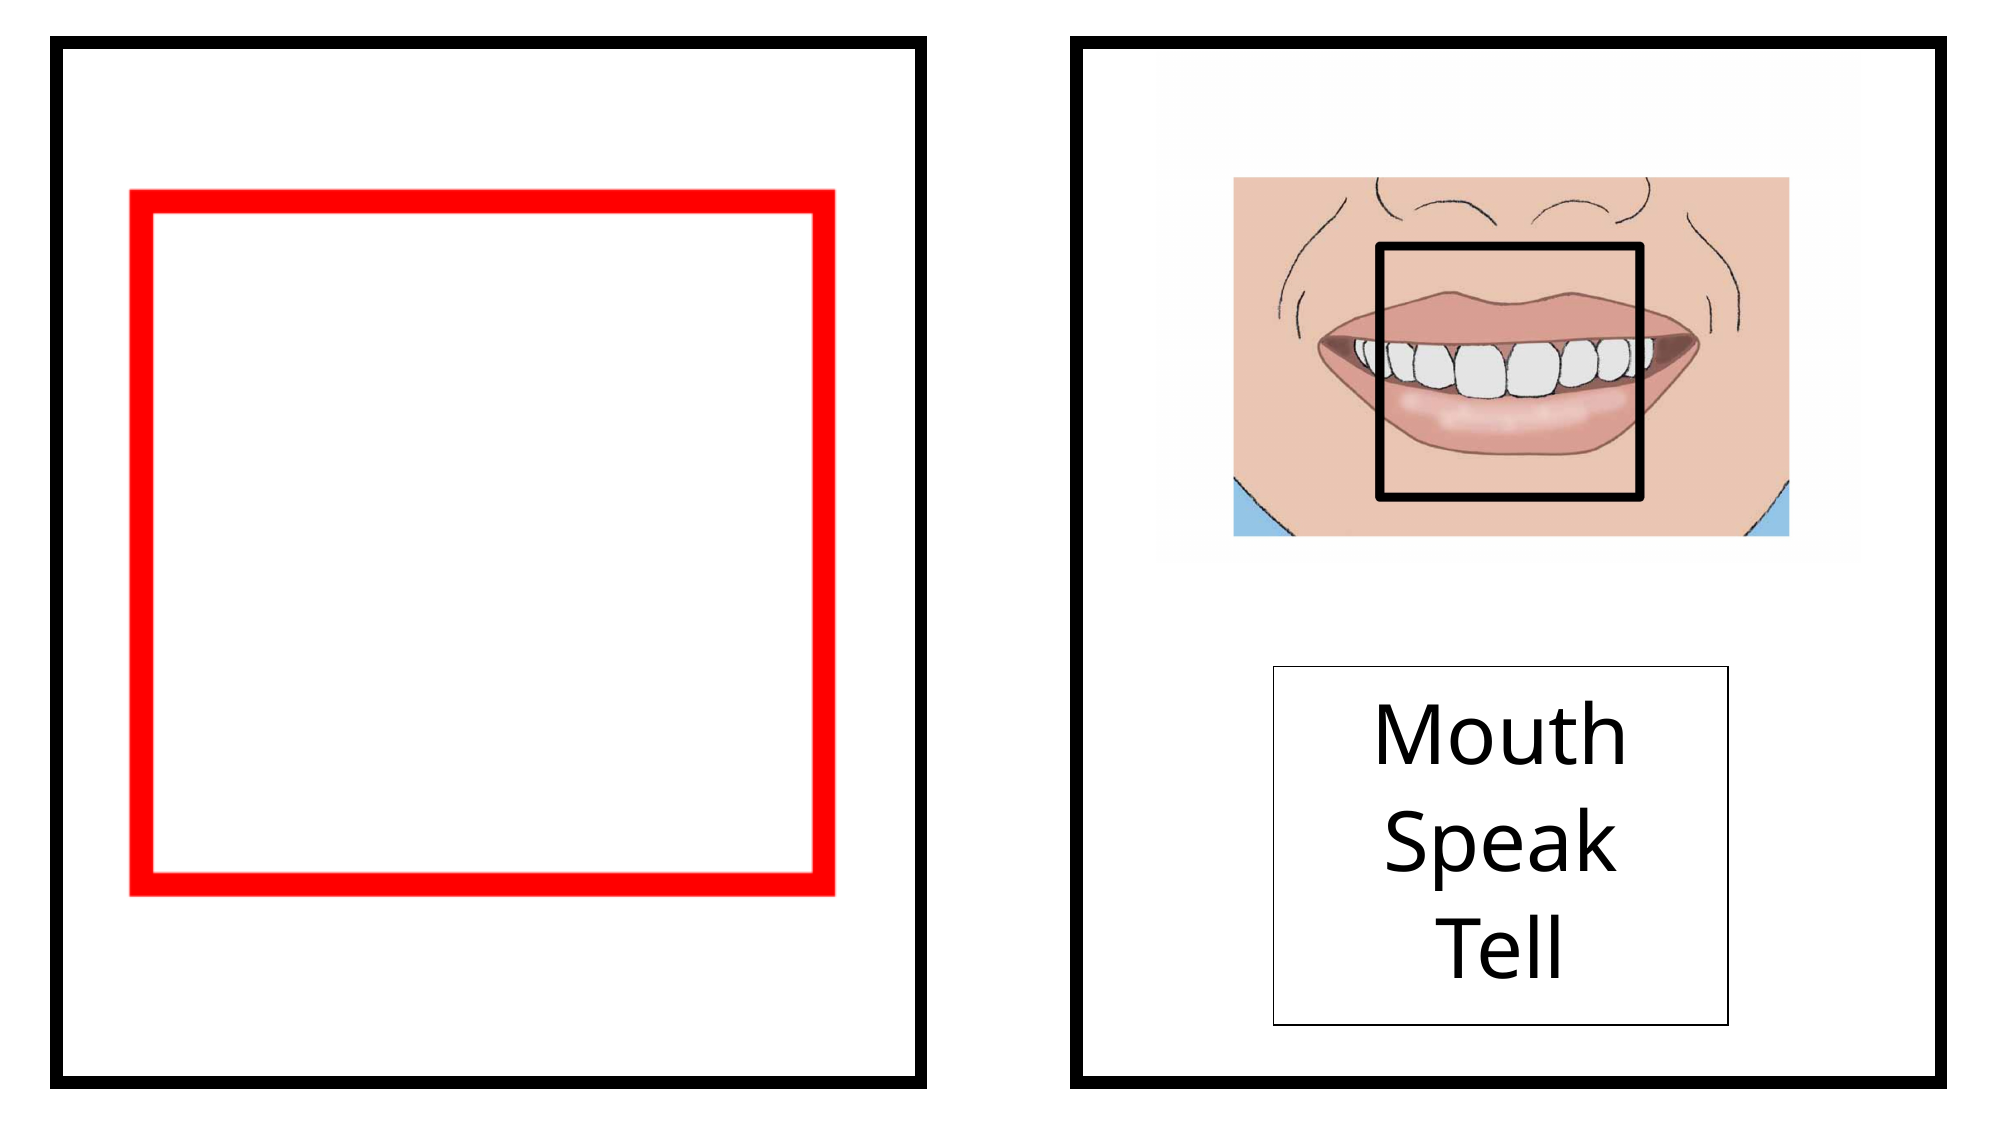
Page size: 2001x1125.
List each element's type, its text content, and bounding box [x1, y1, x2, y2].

text_box [56, 41, 922, 1083]
picture [1156, 51, 1861, 563]
picture [87, 159, 879, 931]
text_box [1075, 41, 1942, 1083]
text_box Mouth Speak Tell [1273, 666, 1729, 1025]
